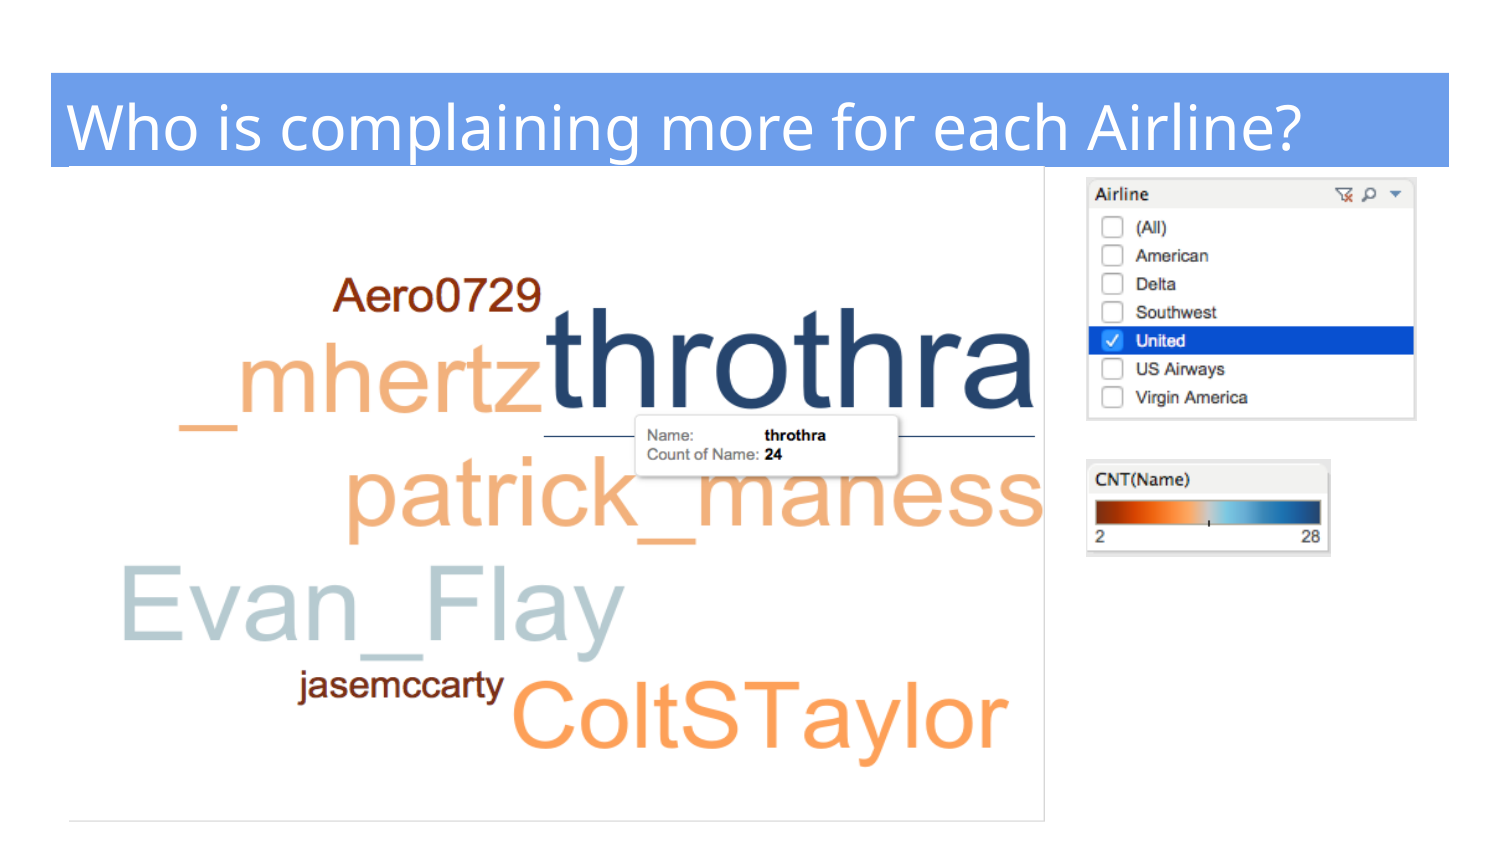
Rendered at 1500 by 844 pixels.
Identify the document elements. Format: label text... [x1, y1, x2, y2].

title Who is complaining more for each Airline? [51, 72, 1449, 167]
picture [1086, 459, 1331, 557]
picture [69, 166, 1046, 823]
picture [1086, 177, 1417, 421]
